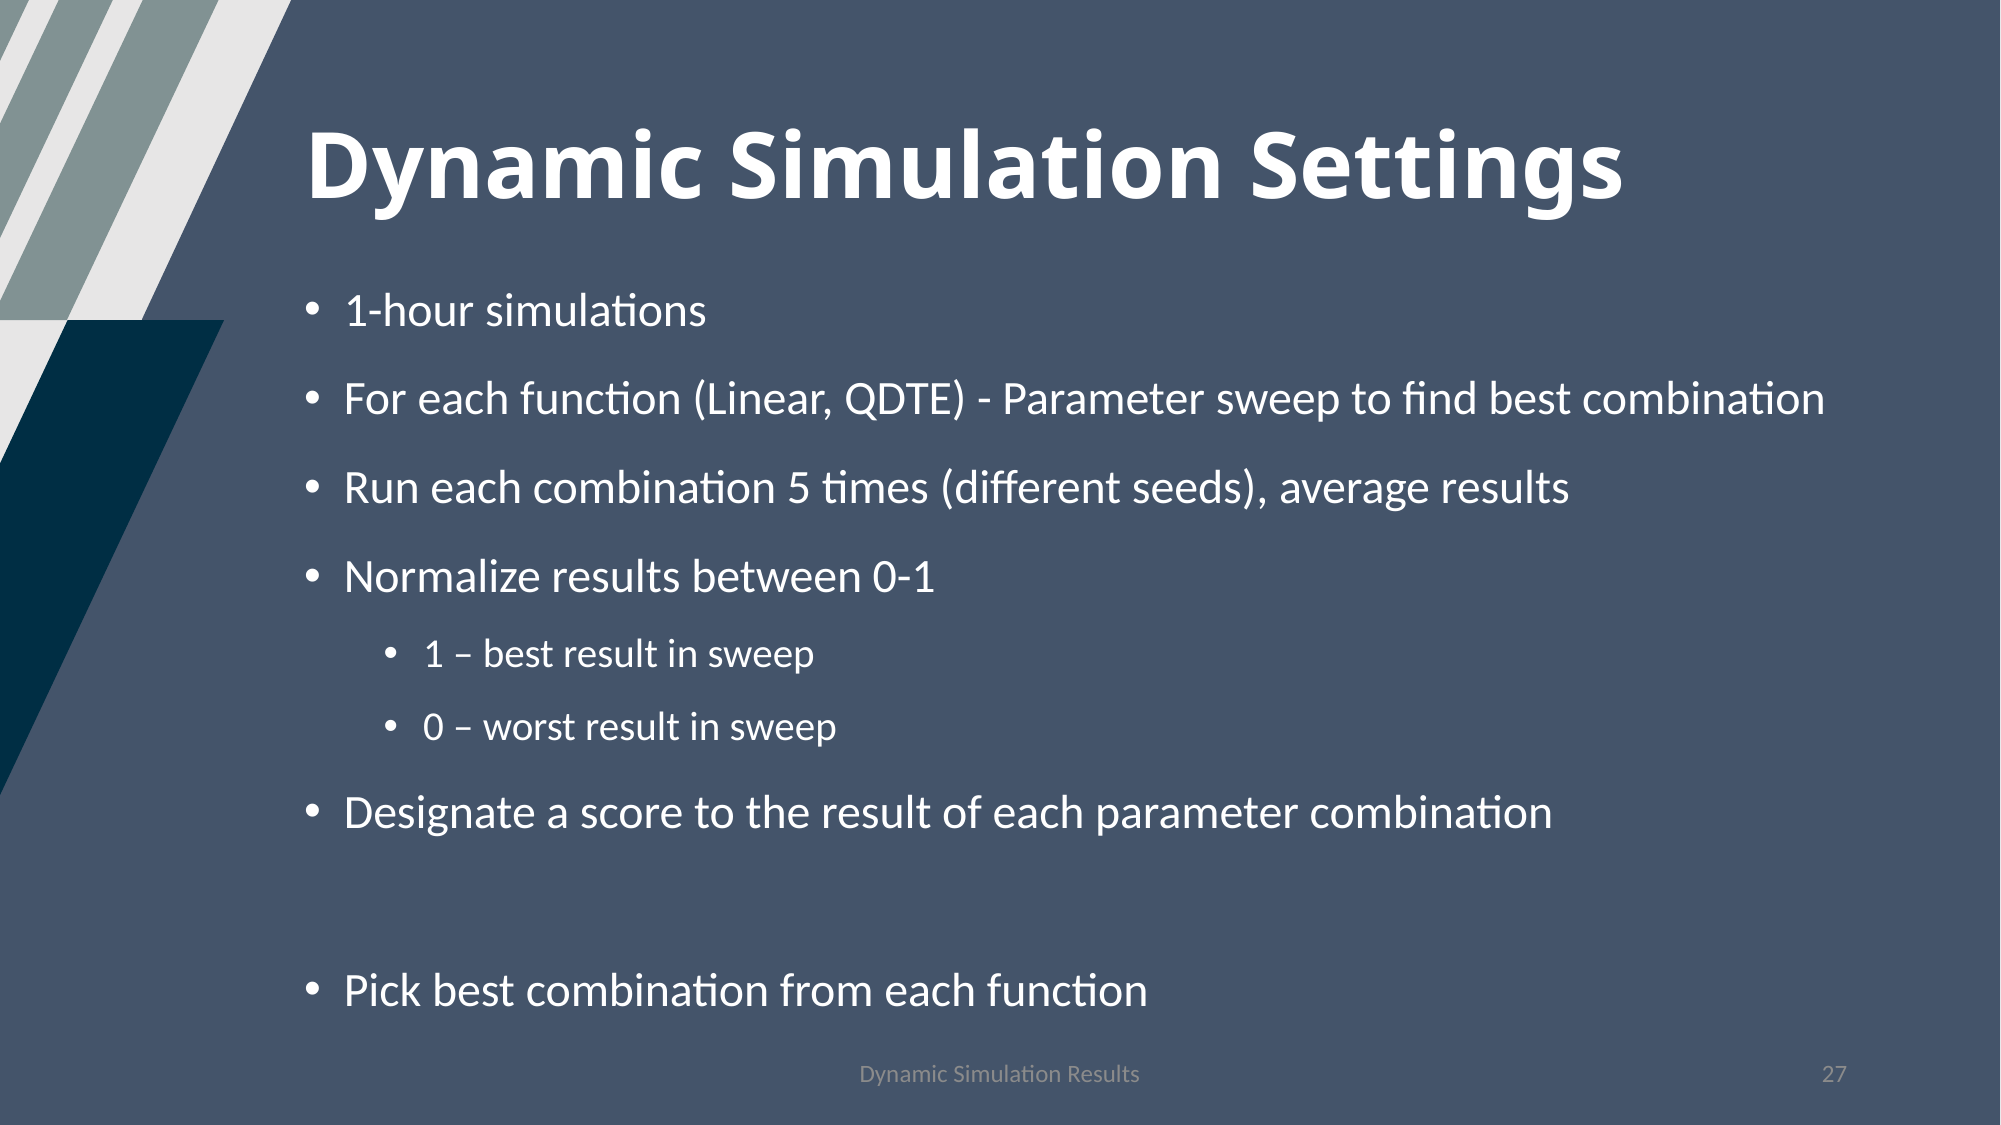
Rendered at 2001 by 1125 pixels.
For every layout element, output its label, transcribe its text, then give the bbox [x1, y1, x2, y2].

title Dynamic Simulation Settings [289, 59, 1863, 278]
footer Dynamic Simulation Results [662, 1042, 1338, 1103]
slide_number 27 [1412, 1042, 1863, 1103]
